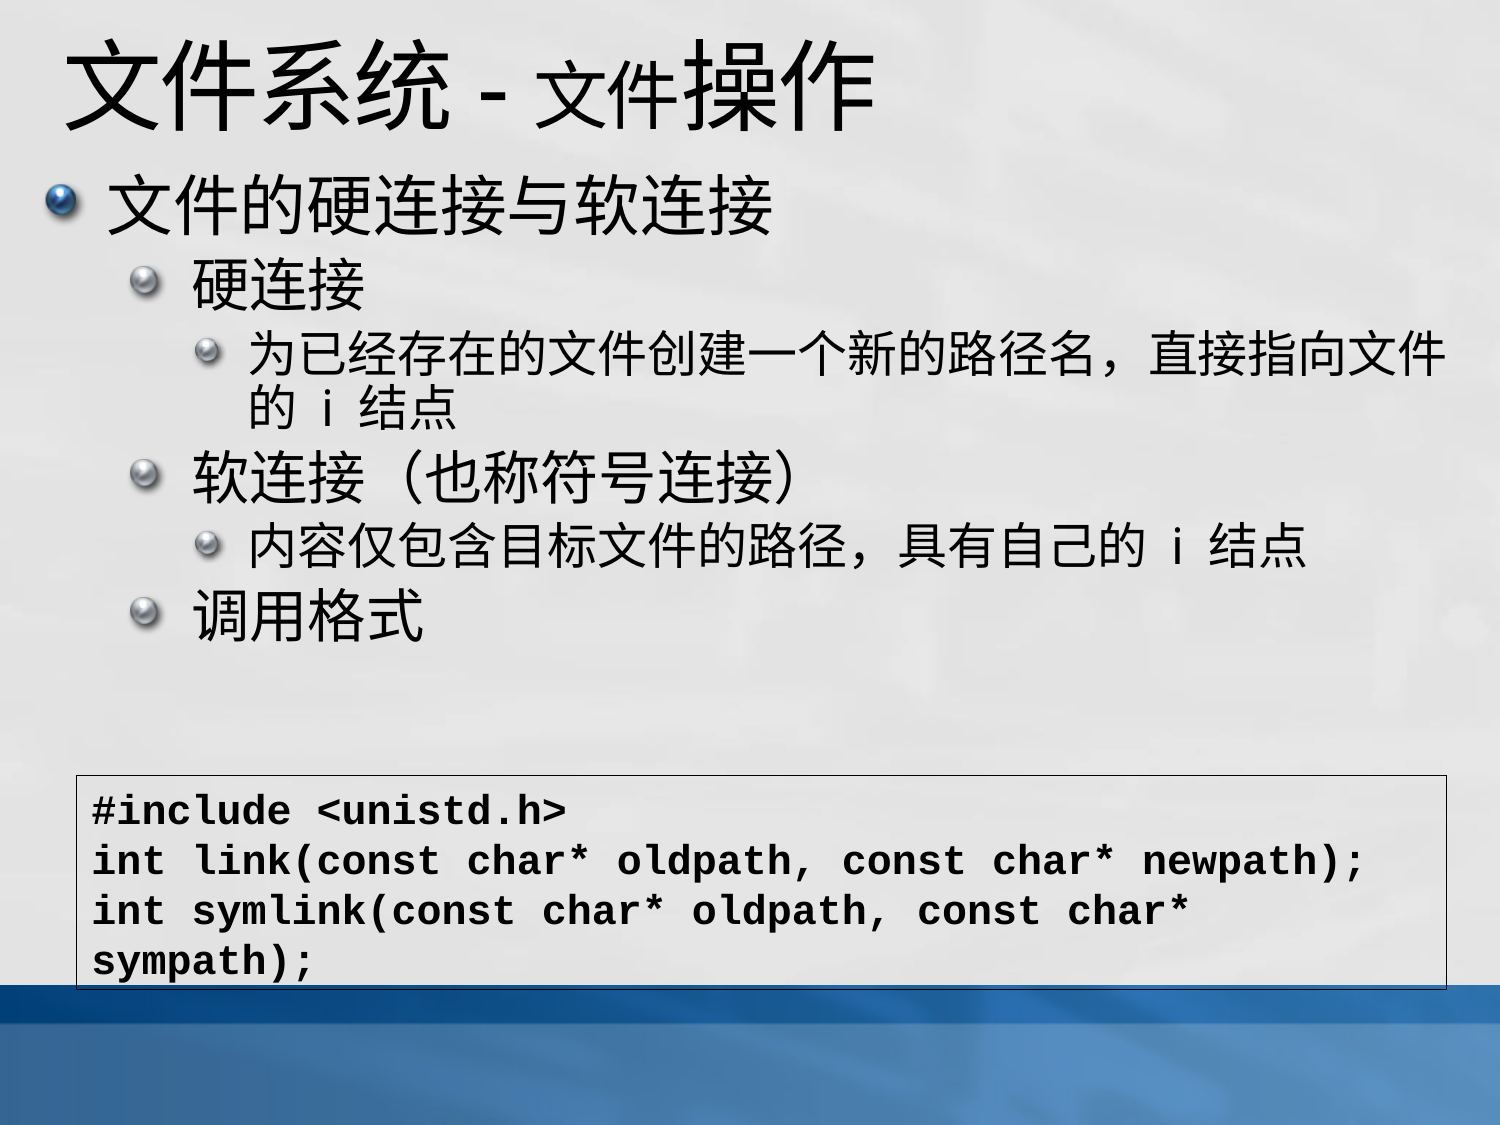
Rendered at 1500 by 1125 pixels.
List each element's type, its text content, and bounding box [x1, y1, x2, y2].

title 文件系统-文件操作 [62, 37, 1438, 161]
picture [0, 0, 1500, 1125]
list 文件的硬连接与软连接 硬连接 为已经存在的文件创建一个新的路径名，直接指向文件的 i 结点 软连接（也称符号连接） 内容仅包含目标文件的路径，具有自己的 i 结点 调用格式 [41, 172, 1483, 978]
text_box #include <unistd.h> int link(const char* oldpath, const char* newpath); int symlink(const char* oldpath, const char* sympath); [76, 775, 1447, 990]
